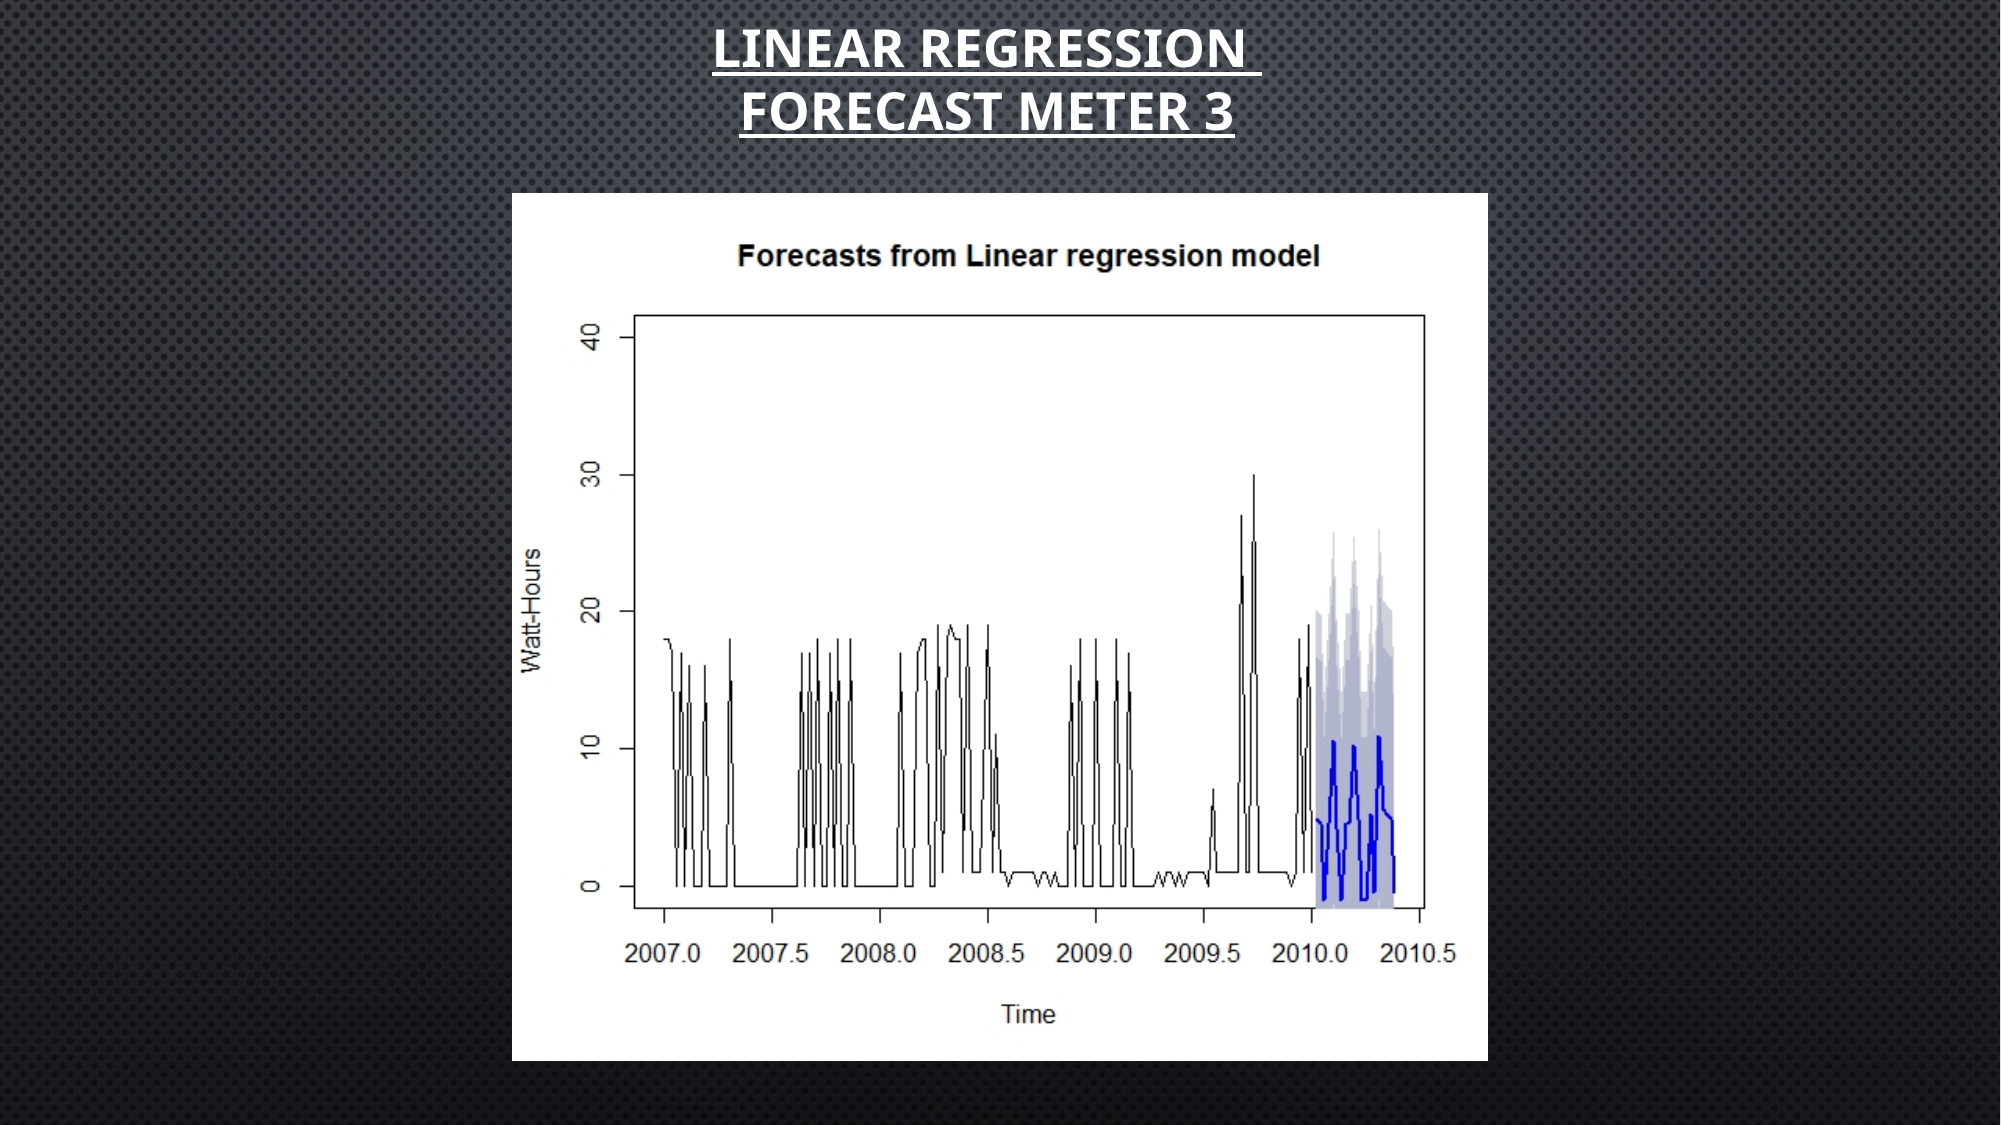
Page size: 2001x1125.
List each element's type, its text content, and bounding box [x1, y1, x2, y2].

picture [512, 193, 1488, 1062]
title Linear regression forecast meter 3 [275, 7, 1699, 149]
